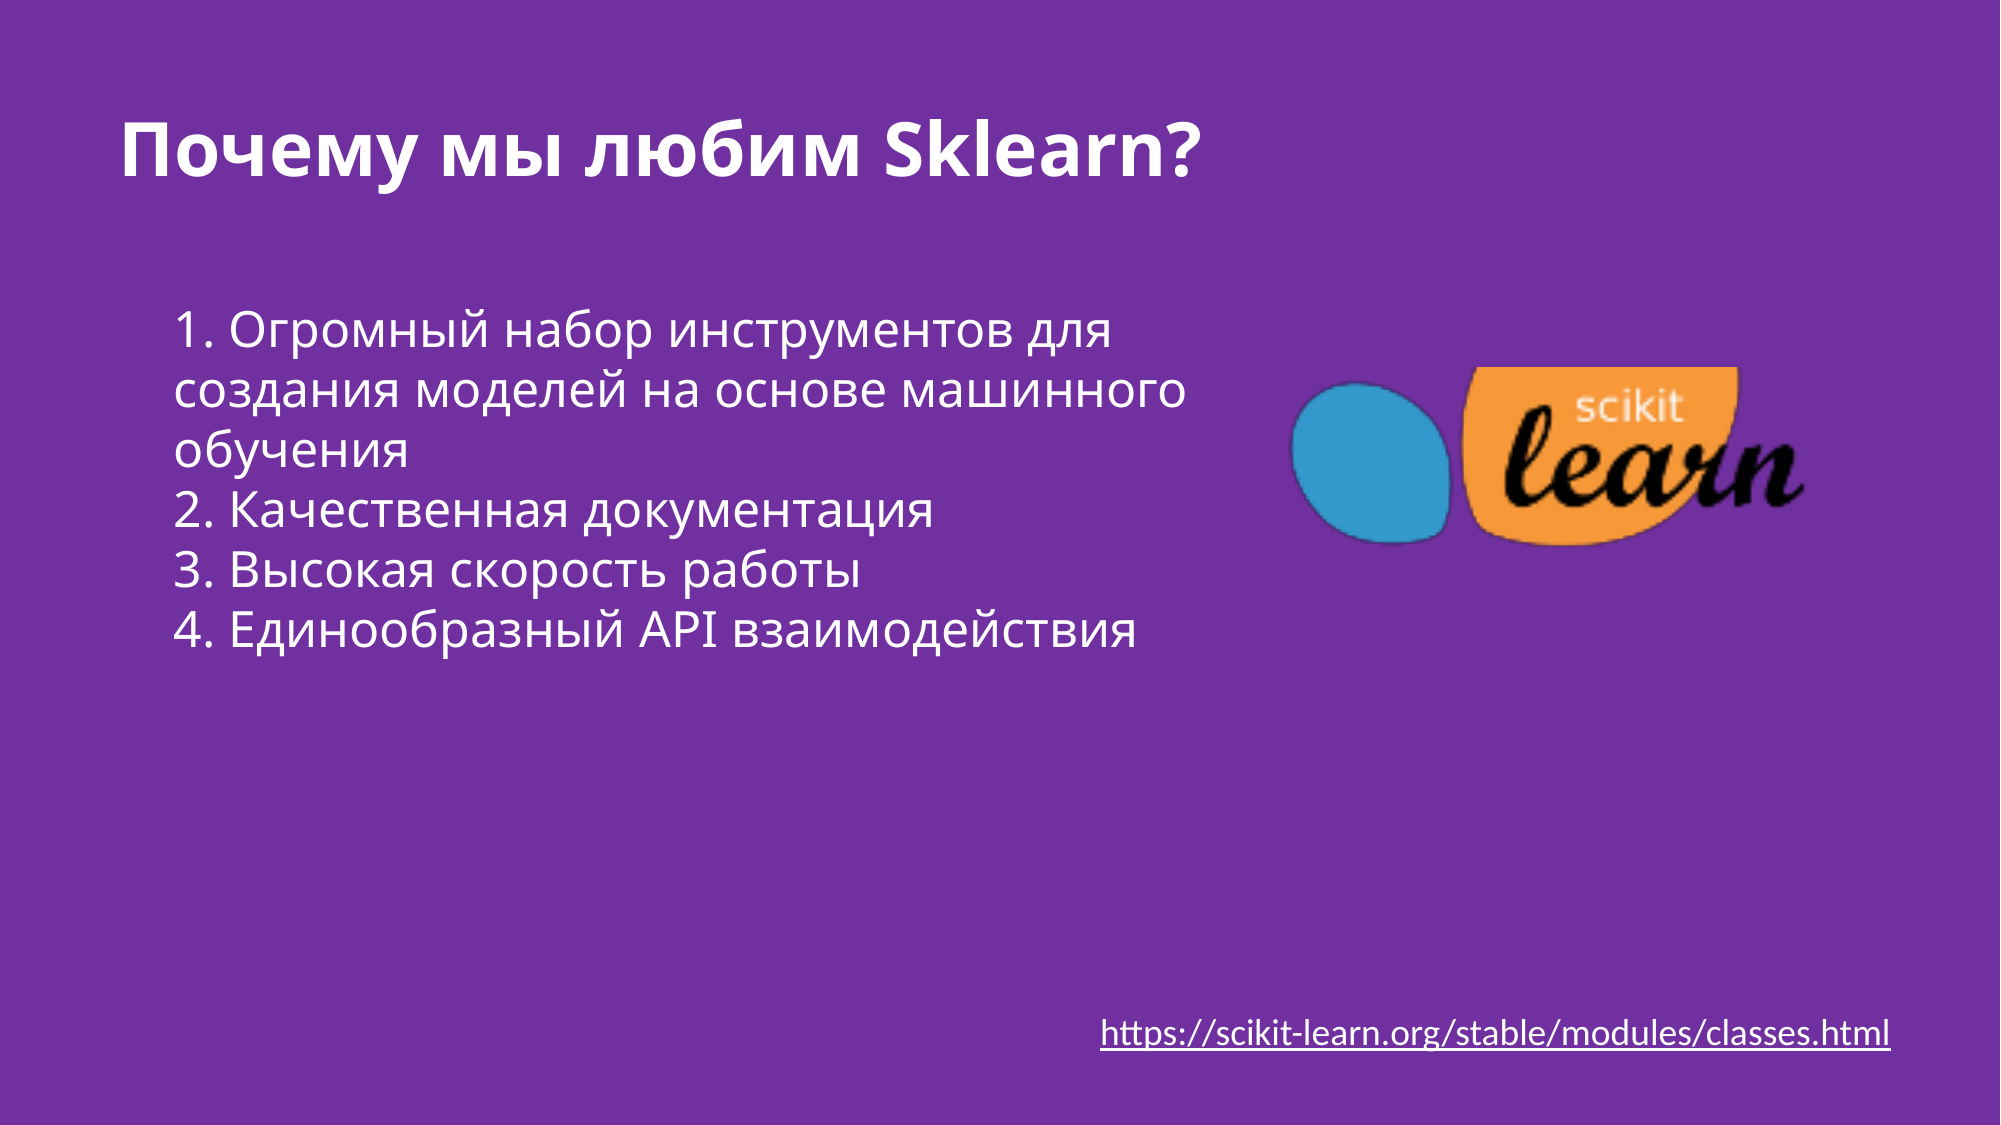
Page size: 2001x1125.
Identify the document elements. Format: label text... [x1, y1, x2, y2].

text_box Почему мы любим Sklearn? [103, 93, 1218, 199]
picture [1287, 367, 1811, 557]
text_box https://scikit-learn.org/stable/modules/classes.html [1085, 1000, 1955, 1061]
text_box Огромный набор инструментов для создания моделей на основе машинного обучения Качественная документация Высокая скорость работы Единообразный API взаимодействия [159, 289, 1272, 665]
